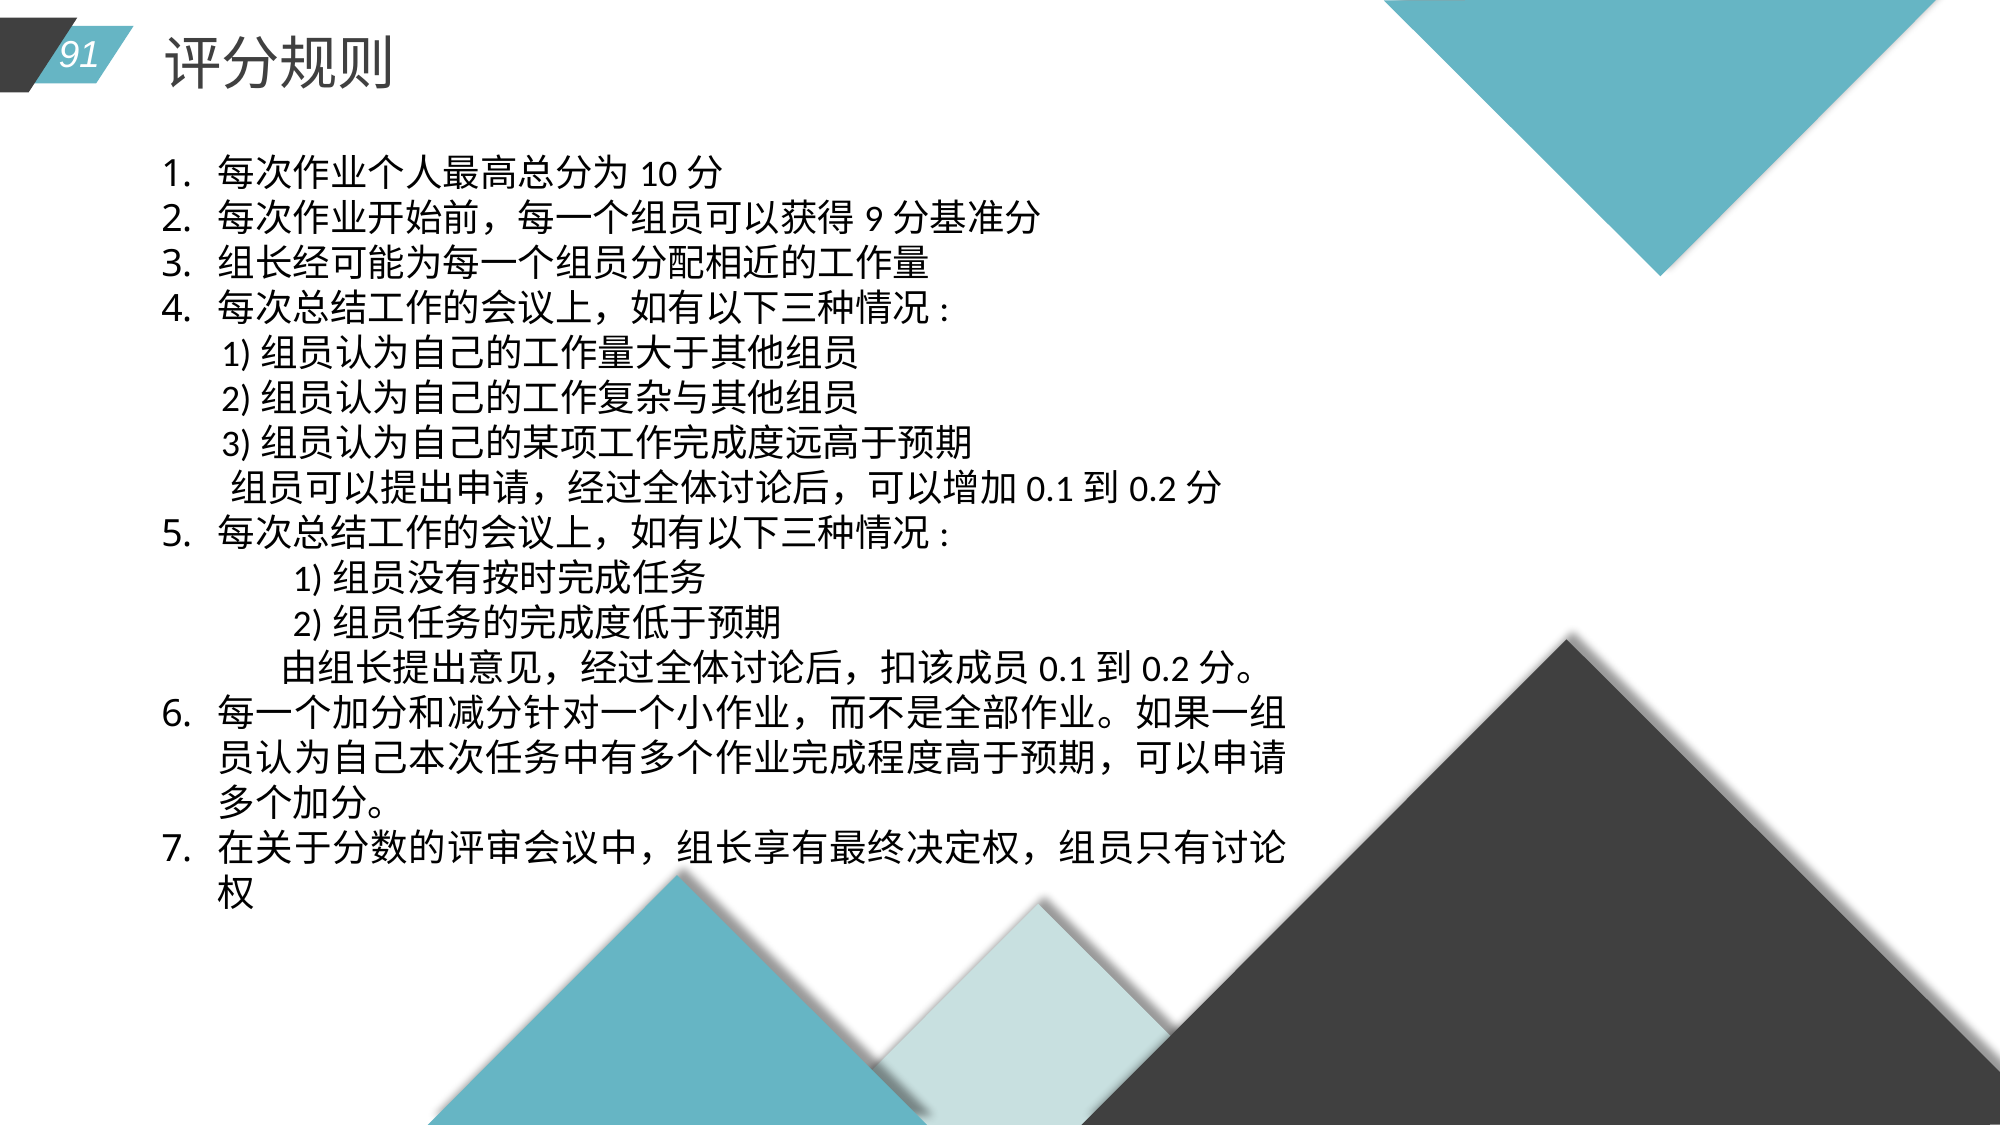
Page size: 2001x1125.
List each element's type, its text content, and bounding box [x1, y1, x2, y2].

text_box [1381, 0, 1938, 278]
text_box [1080, 637, 2000, 1125]
text_box [883, 921, 1166, 1125]
text_box [426, 921, 929, 1125]
text_box 评分规则 [148, 18, 412, 104]
text_box 每次作业个人最高总分为10分 每次作业开始前，每一个组员可以获得9分基准分 组长经可能为每一个组员分配相近的工作量 每次总结工作的会议上，如有以下三种情况: 1)组员认为自己的工作量大于其他组员 2)组员认为自己的工作复杂与其他组员 3)组员认为自己的某项工作完成度远高于预期 组员可以提出申请，经过全体讨论后，可以增加0.1到0.2分 每次总结工作的会议上，如有以下三种情况: 1)组员没有按时完成任务 2)组员任务的完成度低于预期 由组长提出意见，经过全体讨论后，扣该成员0.1到0.2分。 每一个加分和减分针对一个小作业，而不是全部作业。如果一组员认为自己本次任务中有多个作业完成程度高于预期，可以申请多个加分。 在关于分数的评审会议中，组长享有最终决定权，组员只有讨论权 [146, 141, 1303, 921]
